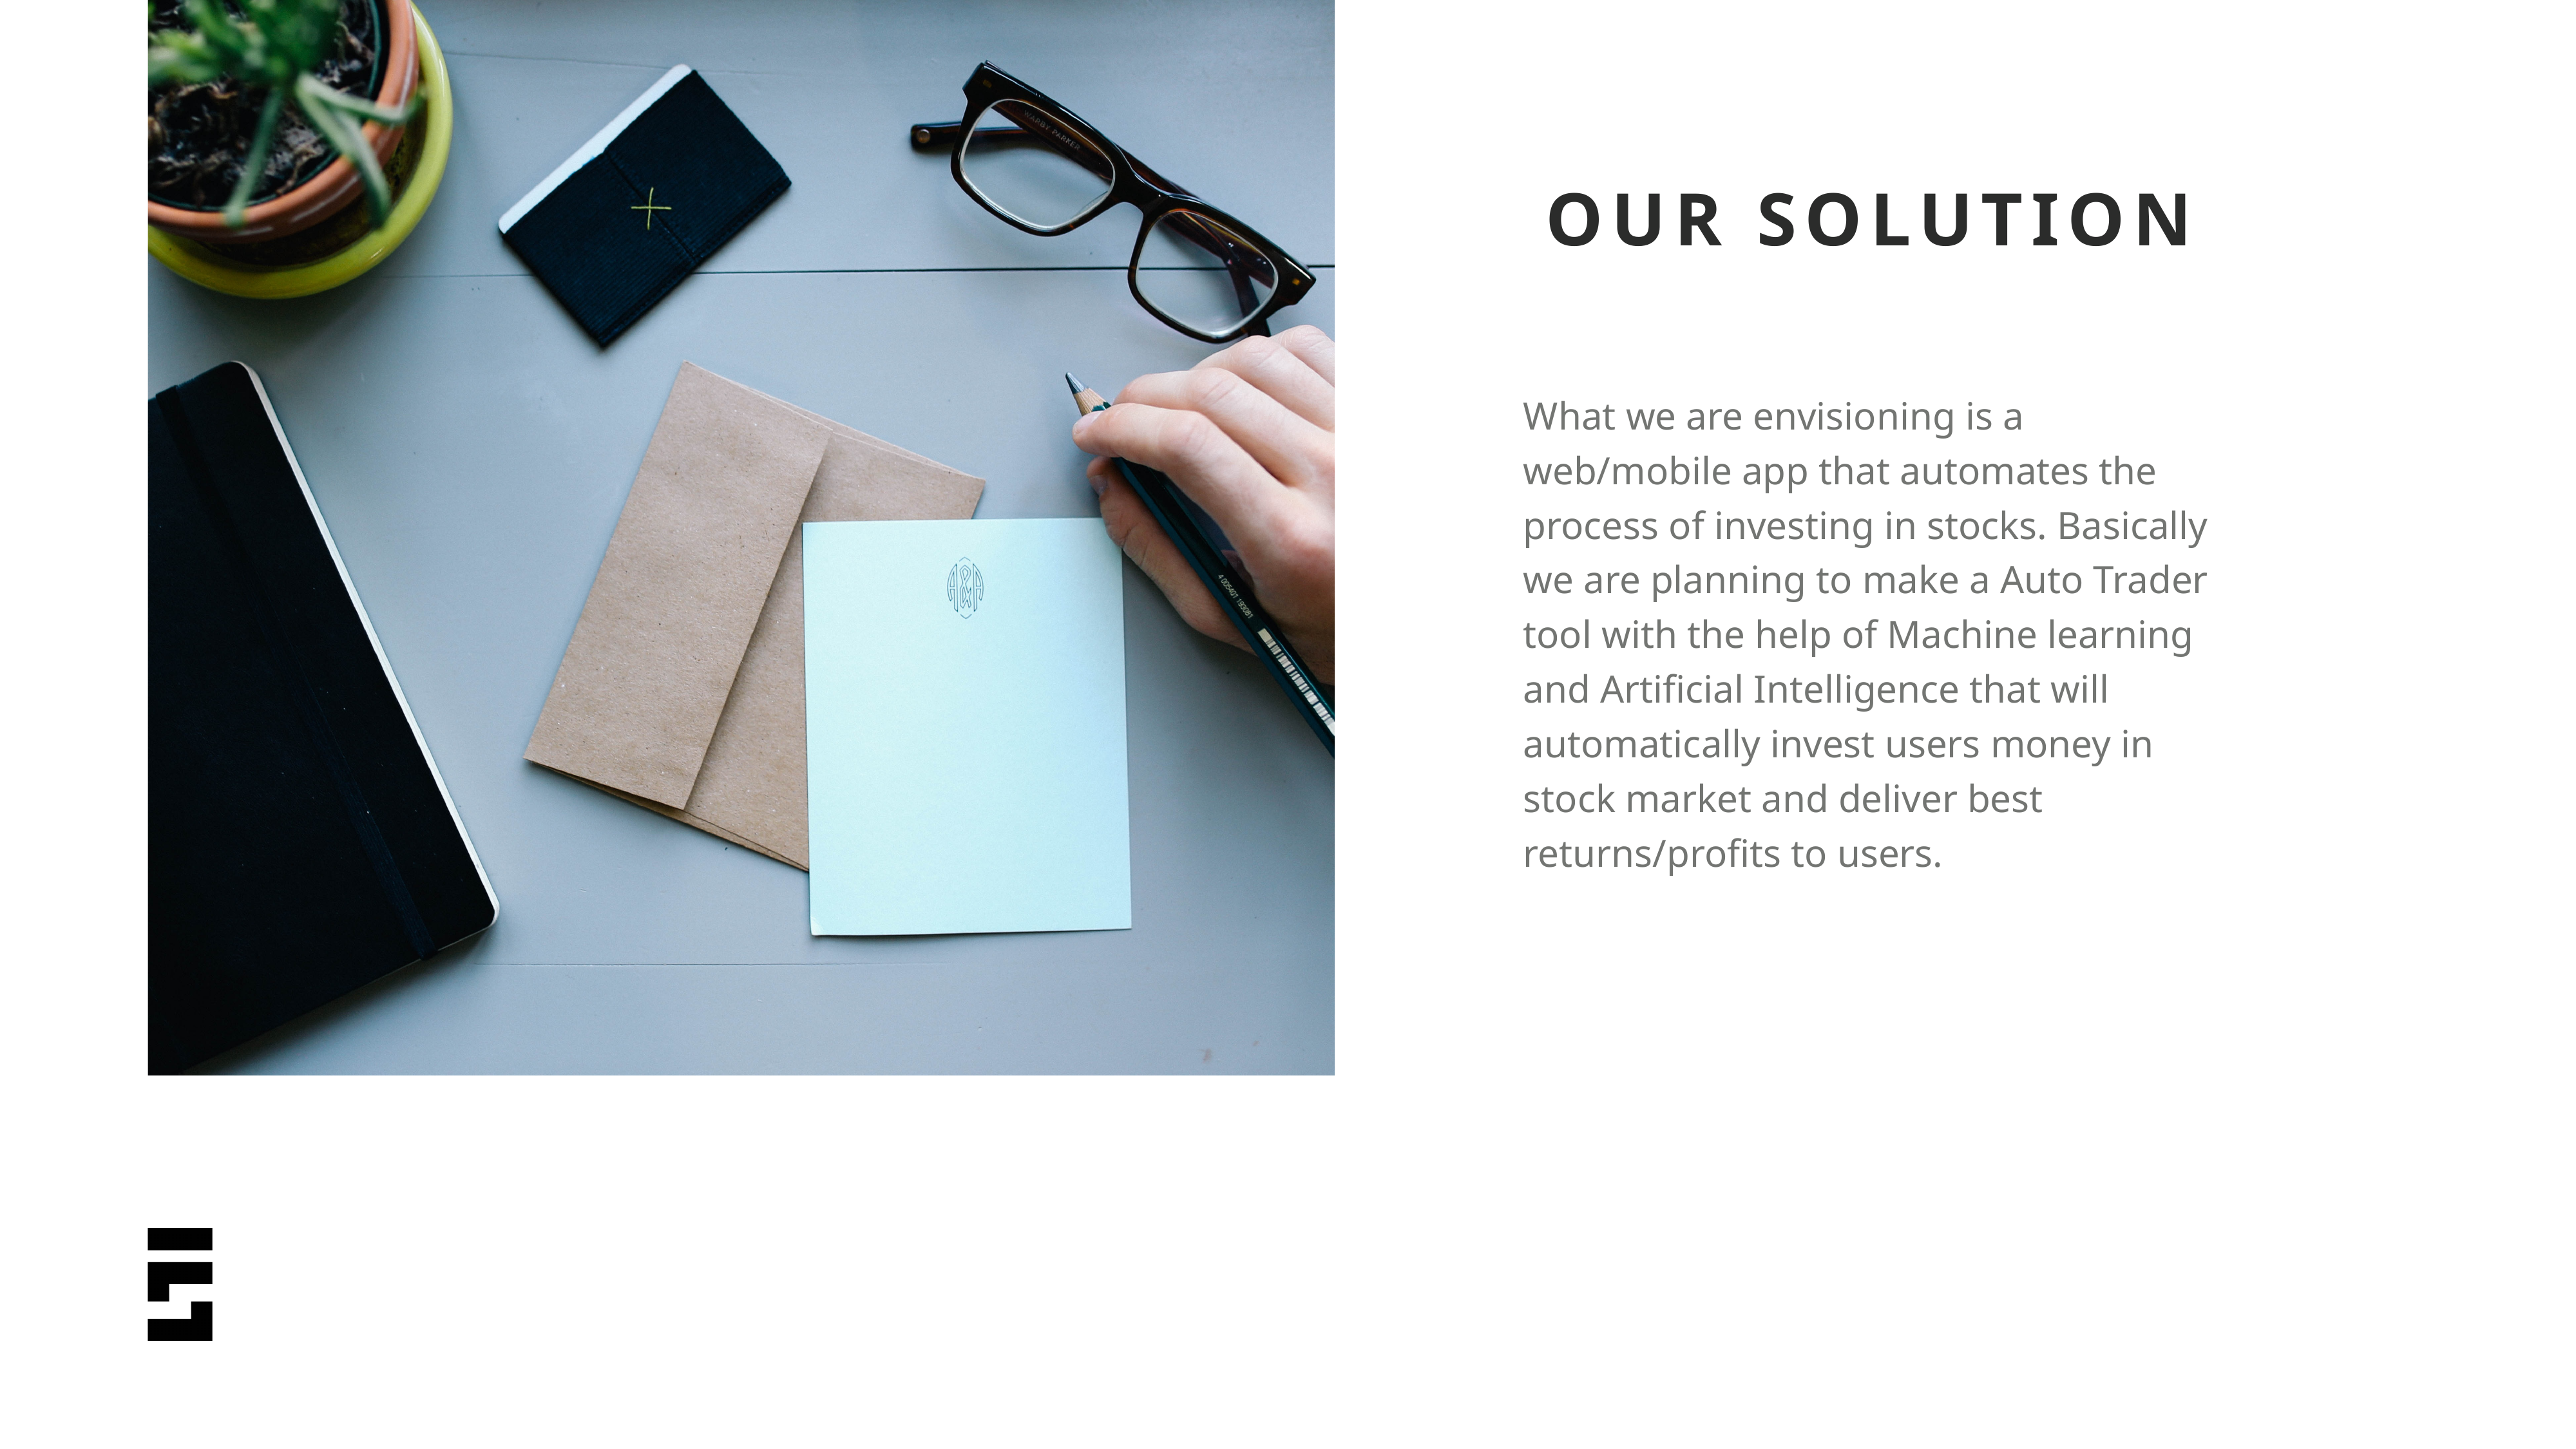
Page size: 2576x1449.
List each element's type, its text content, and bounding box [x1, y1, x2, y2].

text_box OUR SOLUTION [1536, 168, 2203, 265]
text_box What we are envisioning is a web/mobile app that automates the process of investing in stocks. Basically we are planning to make a Auto Trader tool with the help of Machine learning and Artificial Intelligence that will automatically invest users money in stock market and deliver best returns/profits to users. [1513, 377, 2226, 880]
picture [148, 1228, 213, 1341]
picture [148, 0, 1335, 1075]
